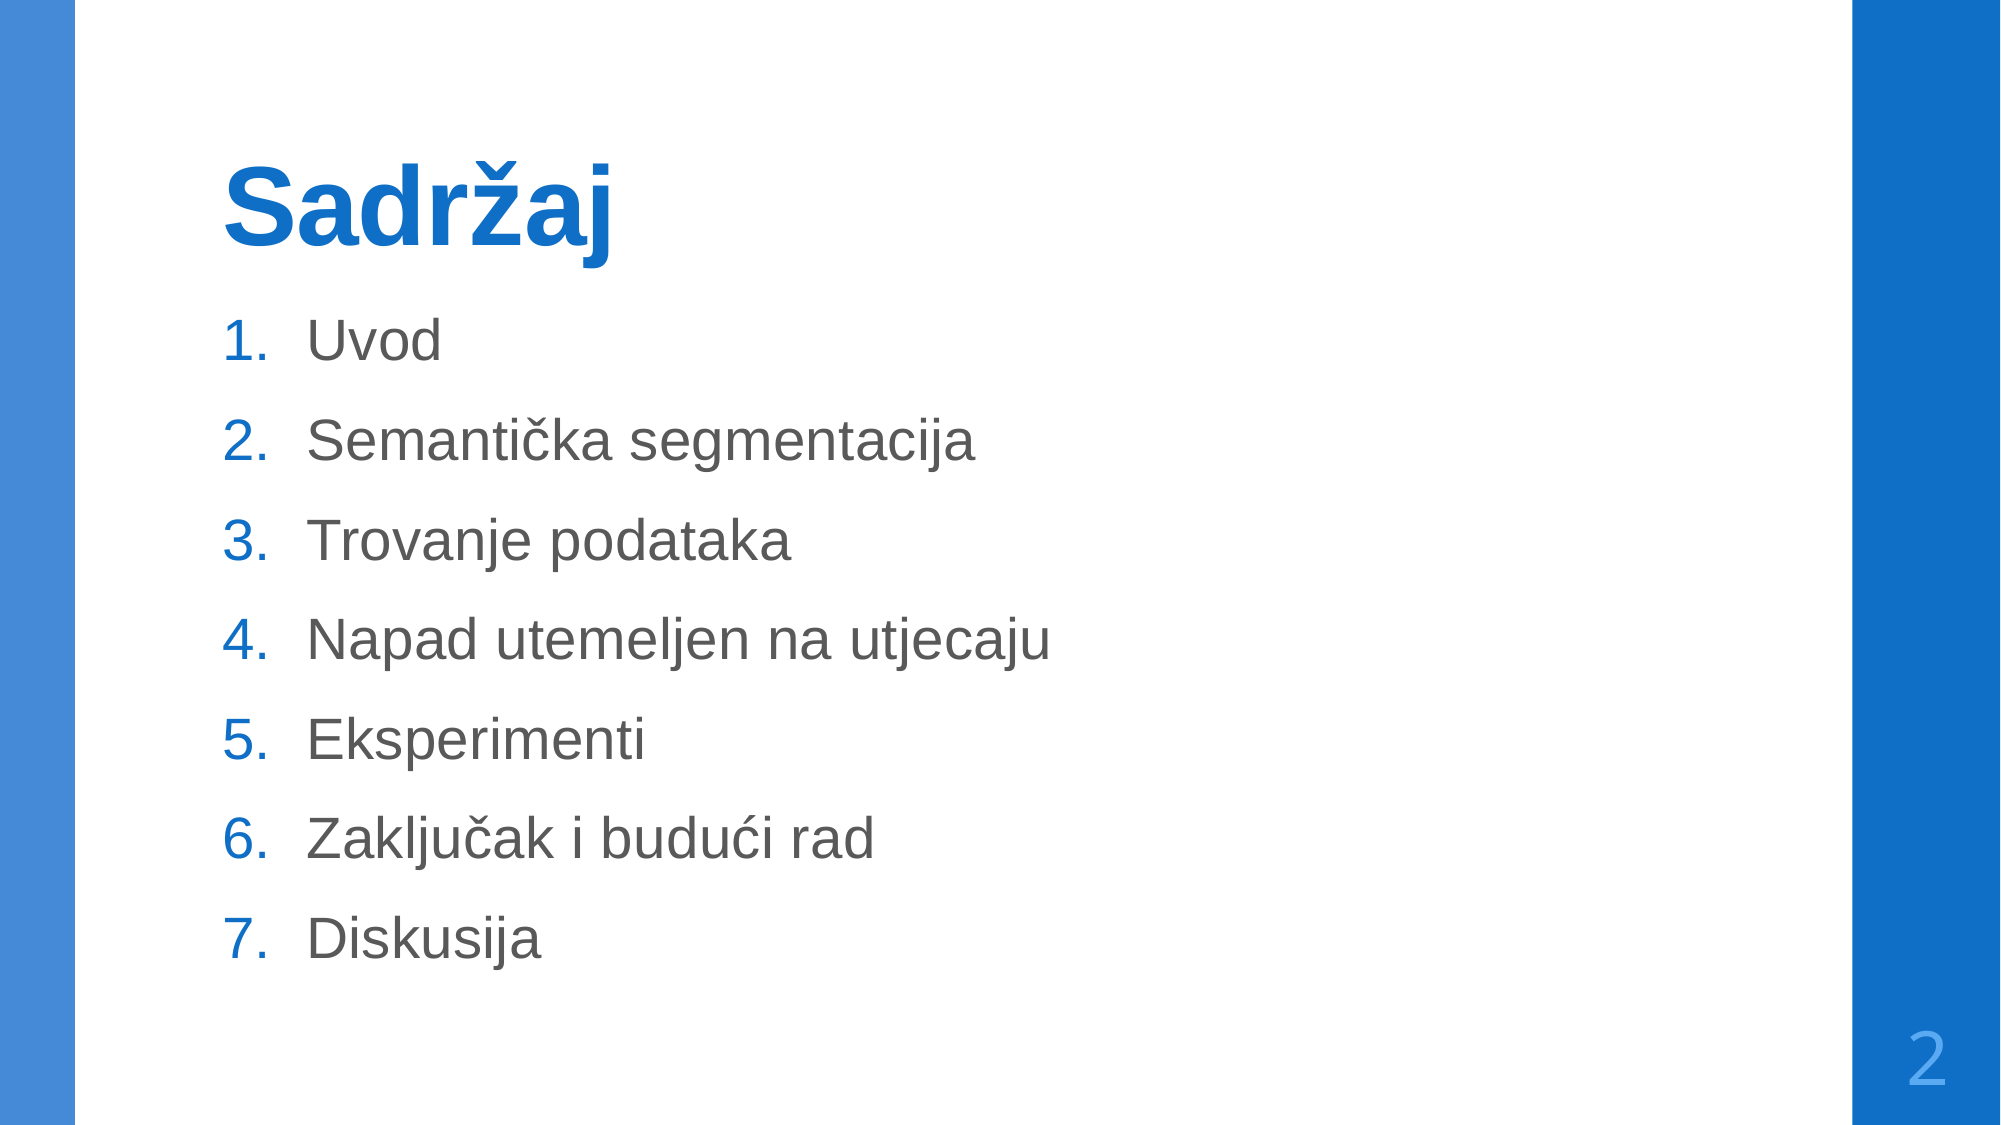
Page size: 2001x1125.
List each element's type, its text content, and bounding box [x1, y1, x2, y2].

slide_number 1 [1852, 1012, 2000, 1110]
list Uvod Semantička segmentacija Trovanje podataka Napad utemeljen na utjecaju Eksperimenti Zaključak i budući rad Diskusija [206, 299, 1617, 1014]
title Sadržaj [206, 48, 1797, 278]
